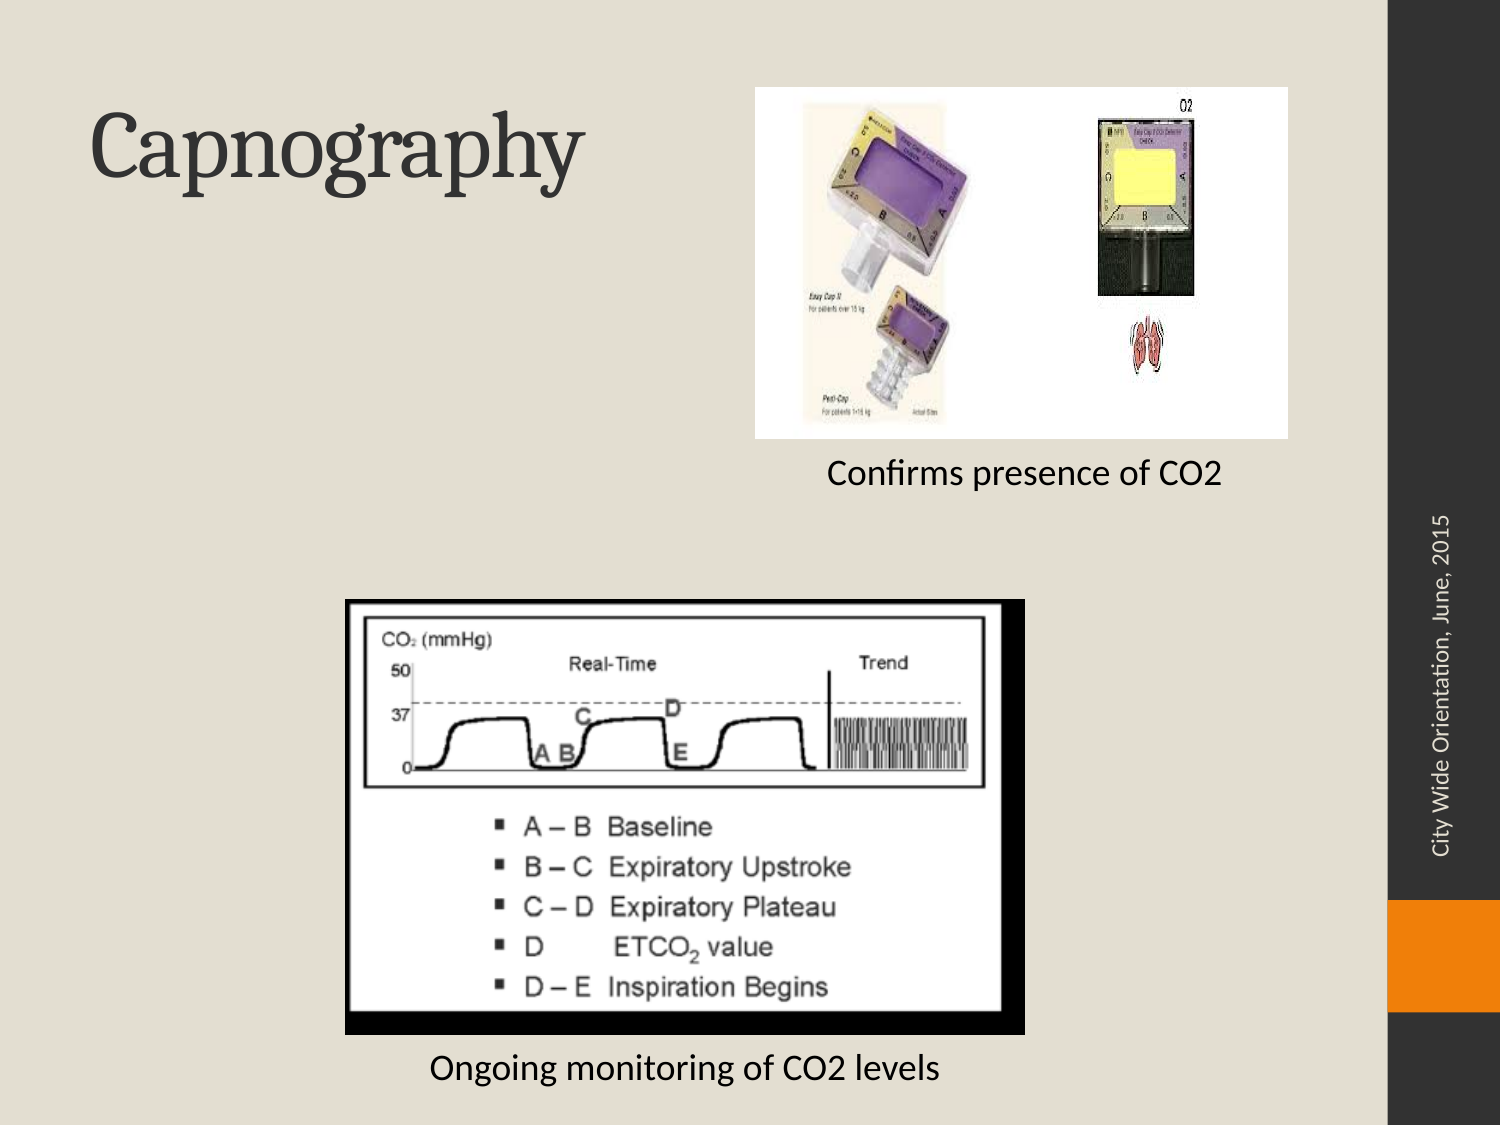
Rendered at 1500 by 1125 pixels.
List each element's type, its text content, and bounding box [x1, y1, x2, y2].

picture [754, 86, 1288, 440]
title Capnography [75, 45, 1325, 233]
text_box Confirms presence of CO2 [812, 446, 1238, 501]
footer City Wide Orientation, June, 2015 [1408, 500, 1469, 889]
text_box Ongoing monitoring of CO2 levels [414, 1041, 956, 1096]
picture [344, 599, 1026, 1035]
